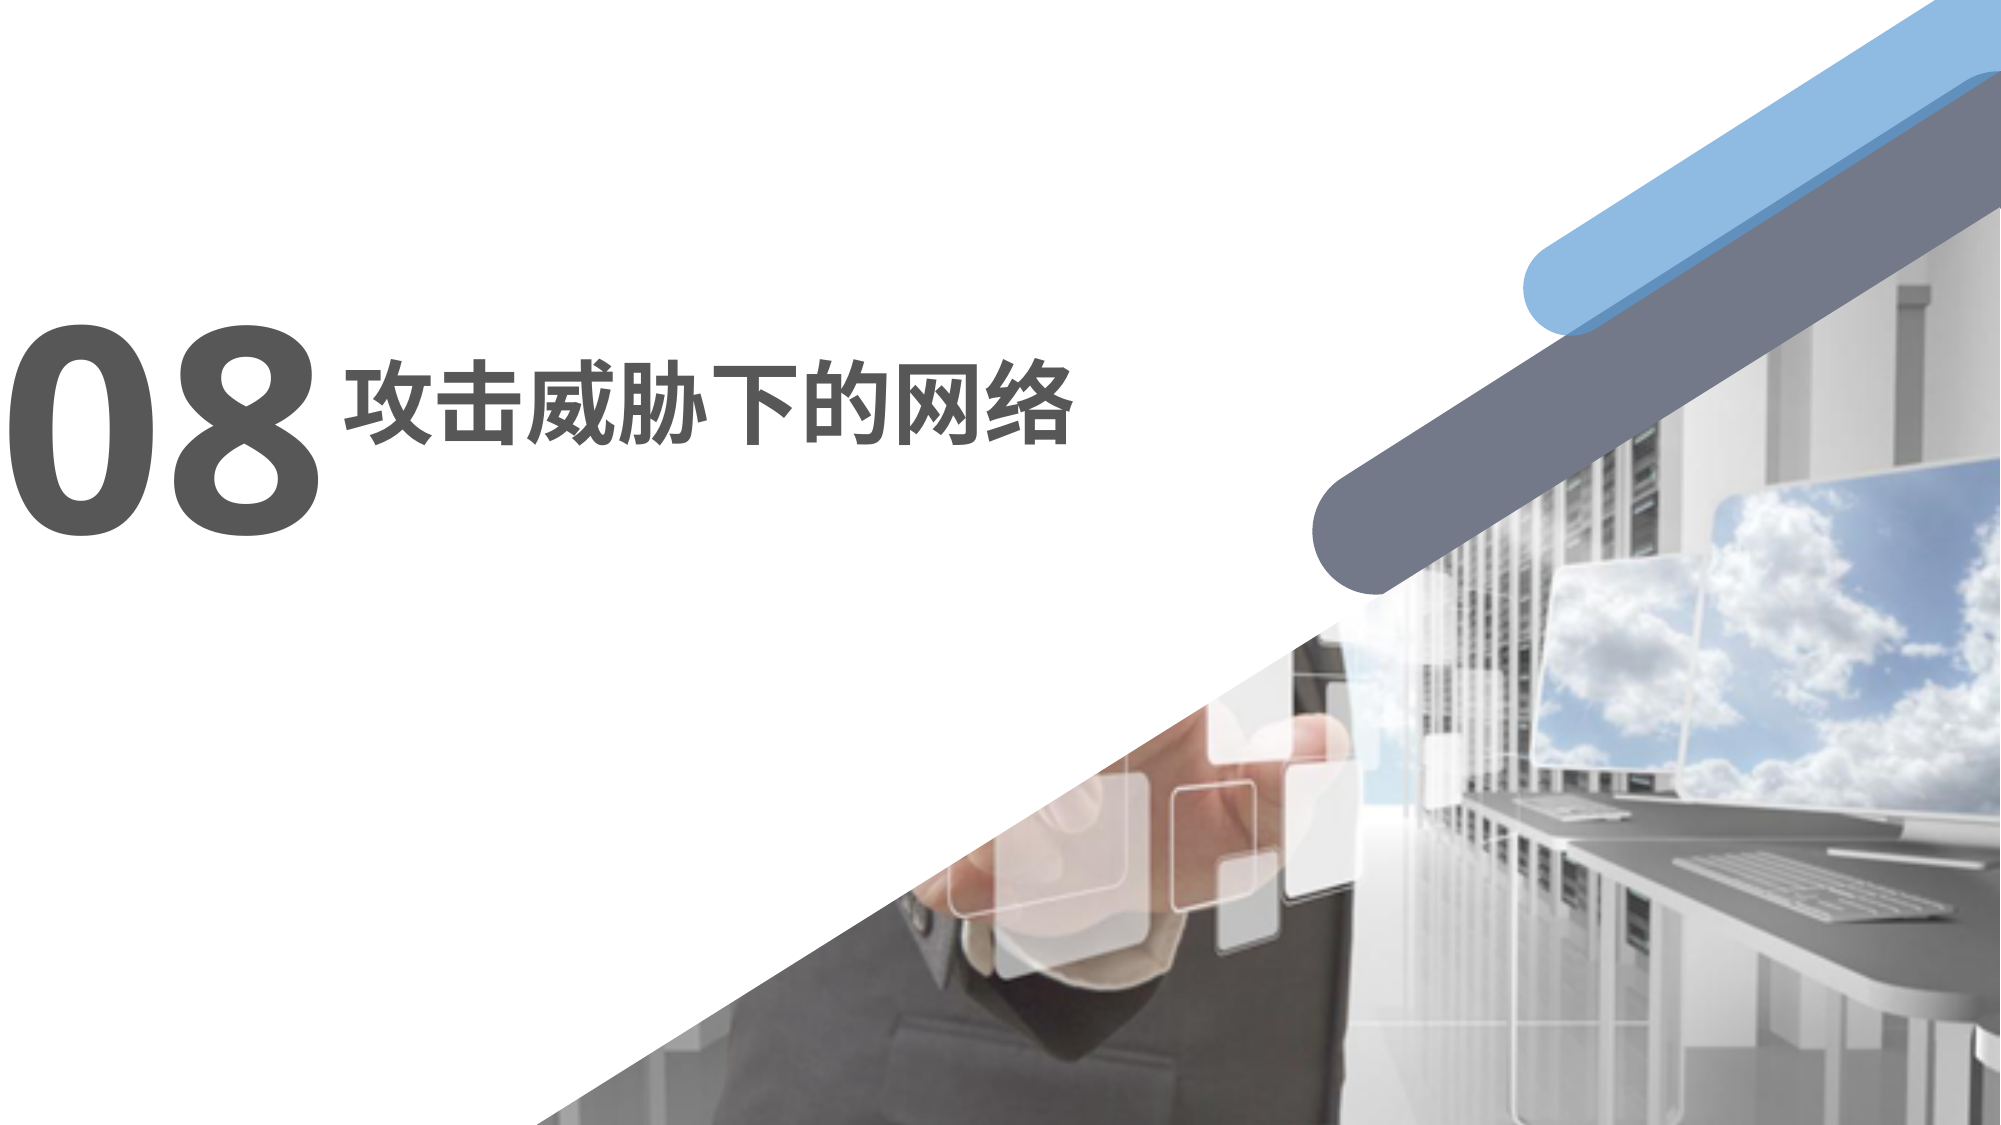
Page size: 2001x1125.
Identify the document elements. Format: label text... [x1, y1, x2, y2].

text_box 08 [0, 238, 443, 598]
text_box [534, 205, 2000, 1125]
text_box 攻击威胁下的网络 [327, 338, 1457, 674]
